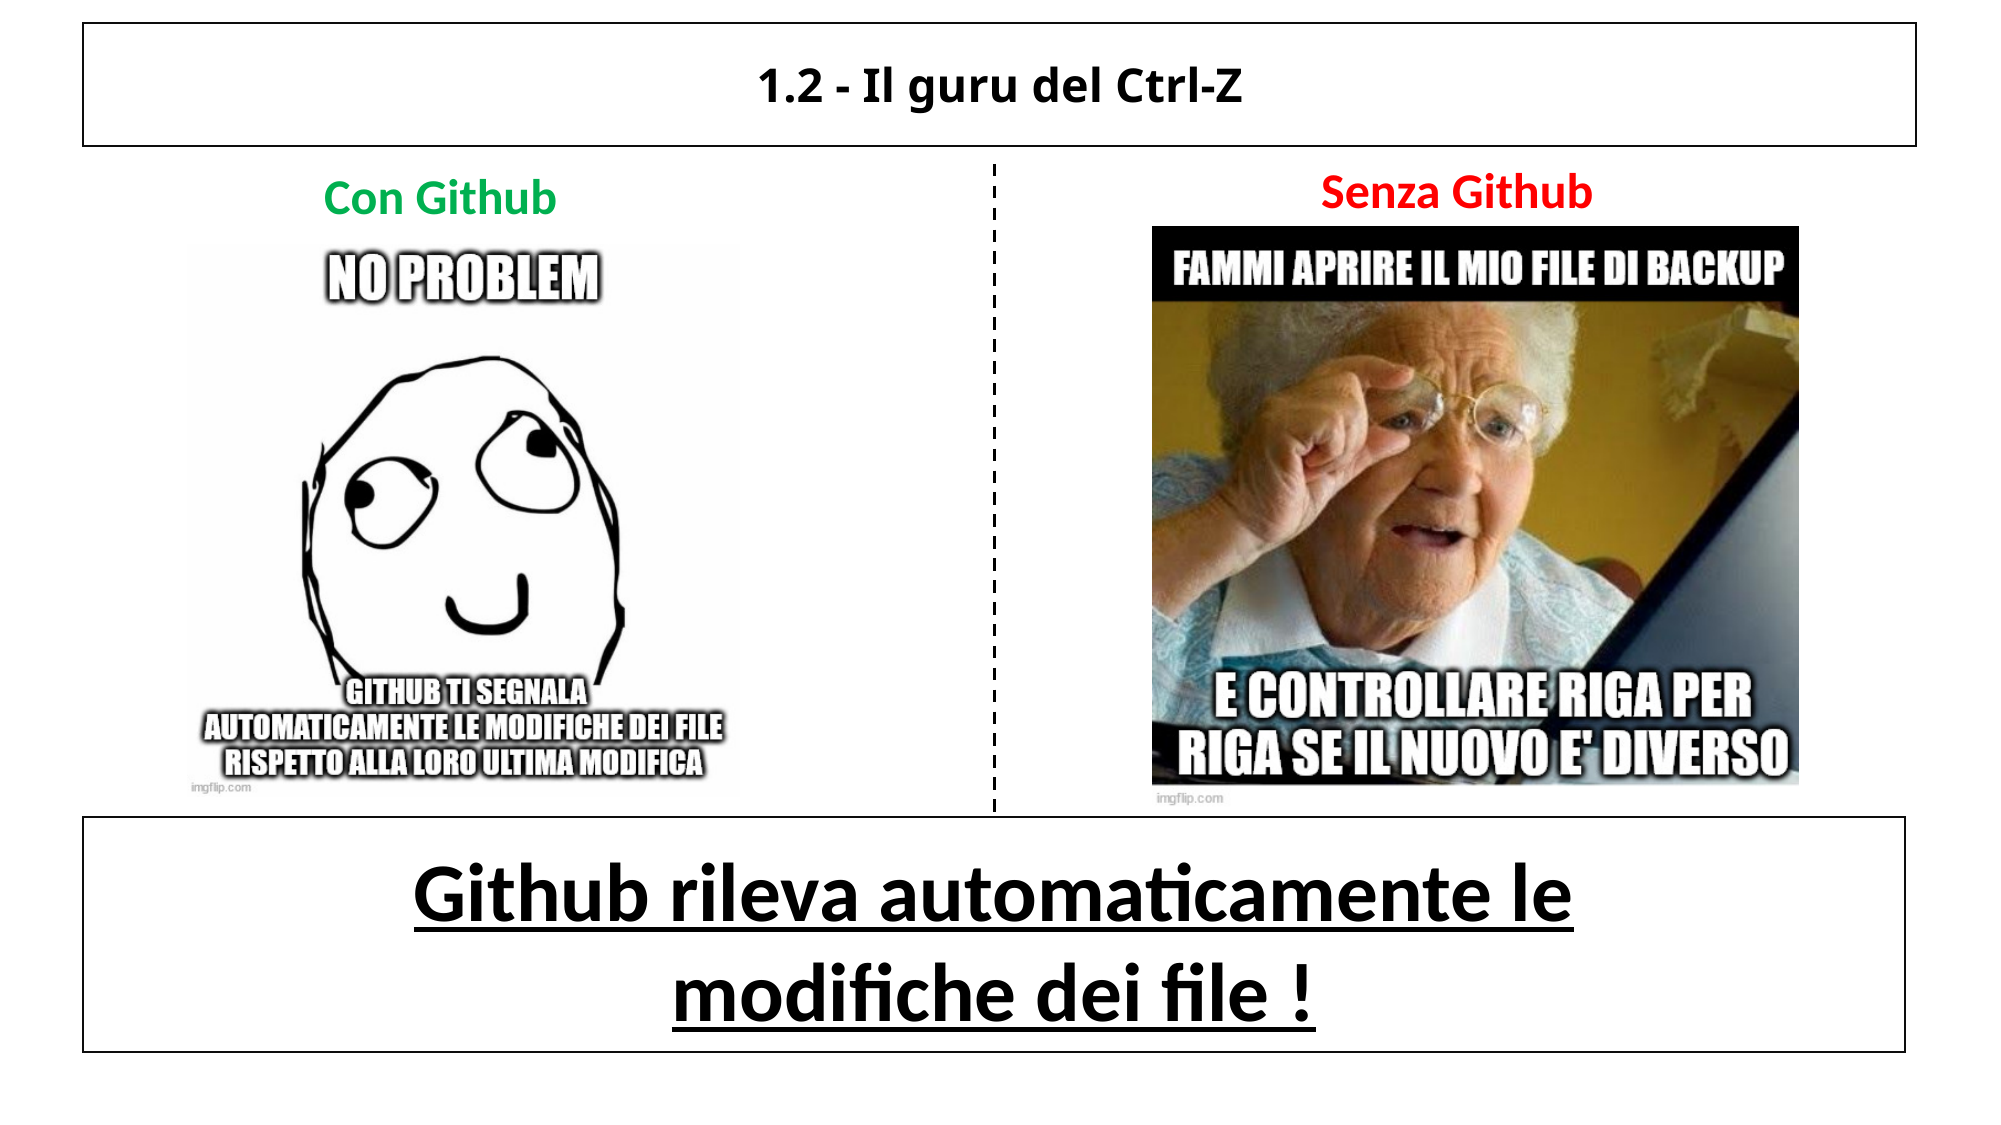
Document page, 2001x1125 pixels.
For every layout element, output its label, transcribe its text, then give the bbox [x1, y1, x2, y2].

picture [1152, 226, 1799, 809]
title 1.2 - Il guru del Ctrl-Z [117, 53, 1883, 121]
text_box Con Github [309, 157, 724, 233]
text_box [82, 816, 1906, 1053]
text_box [82, 22, 1917, 147]
picture [187, 244, 740, 797]
text_box Github rileva automaticamente le modifiche dei file ! [261, 830, 1727, 1046]
text_box Senza Github [1306, 151, 1799, 226]
